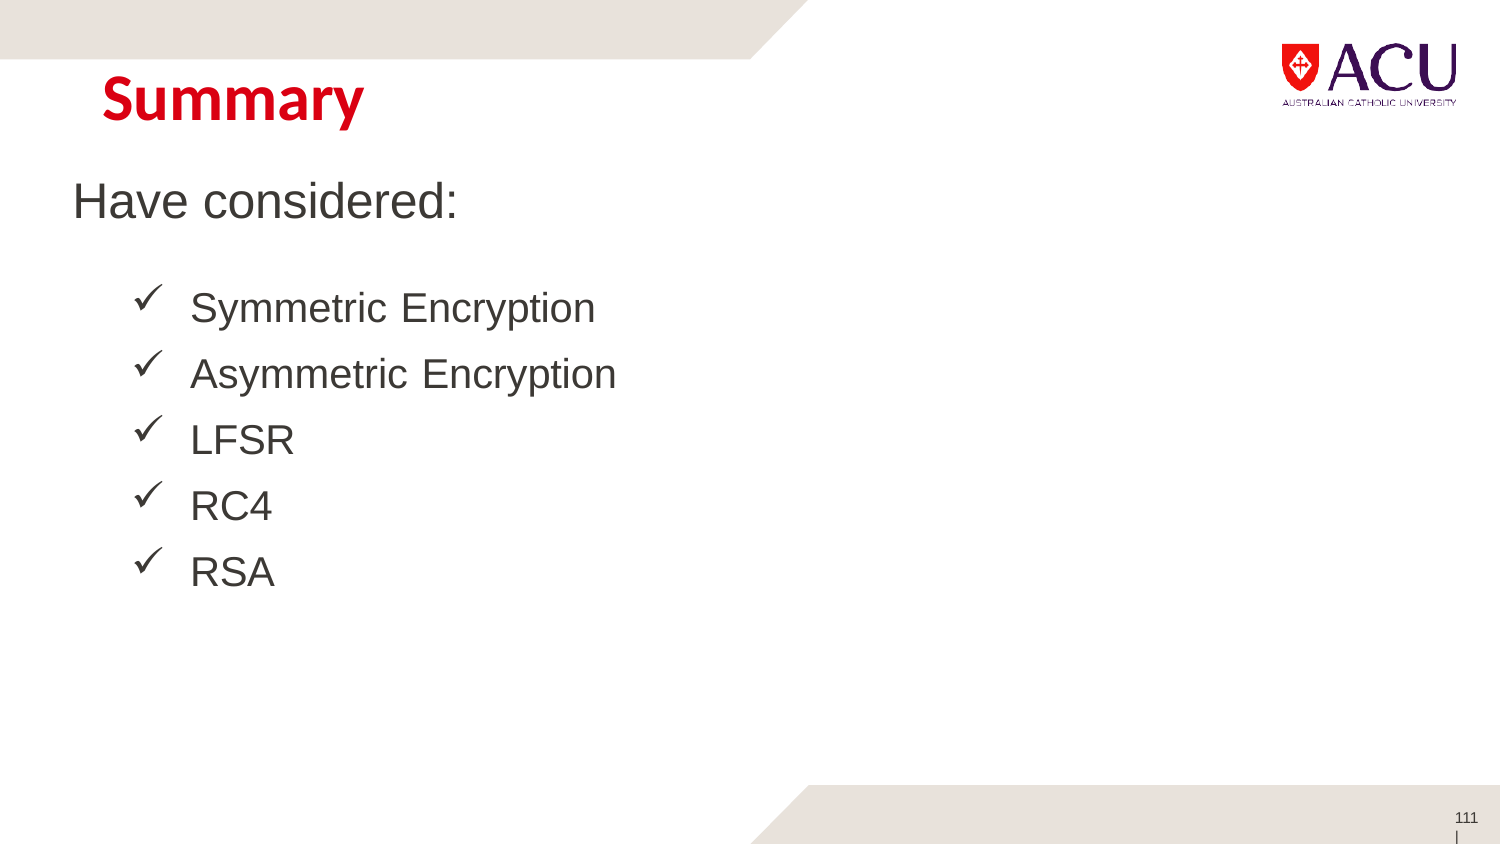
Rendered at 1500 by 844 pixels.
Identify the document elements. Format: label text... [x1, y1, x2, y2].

text_box Have considered: Symmetric Encryption Asymmetric Encryption LFSR RC4 RSA [70, 195, 624, 595]
slide_number 111 | [1452, 807, 1487, 844]
picture [1282, 43, 1456, 106]
title Summary [70, 51, 1430, 195]
